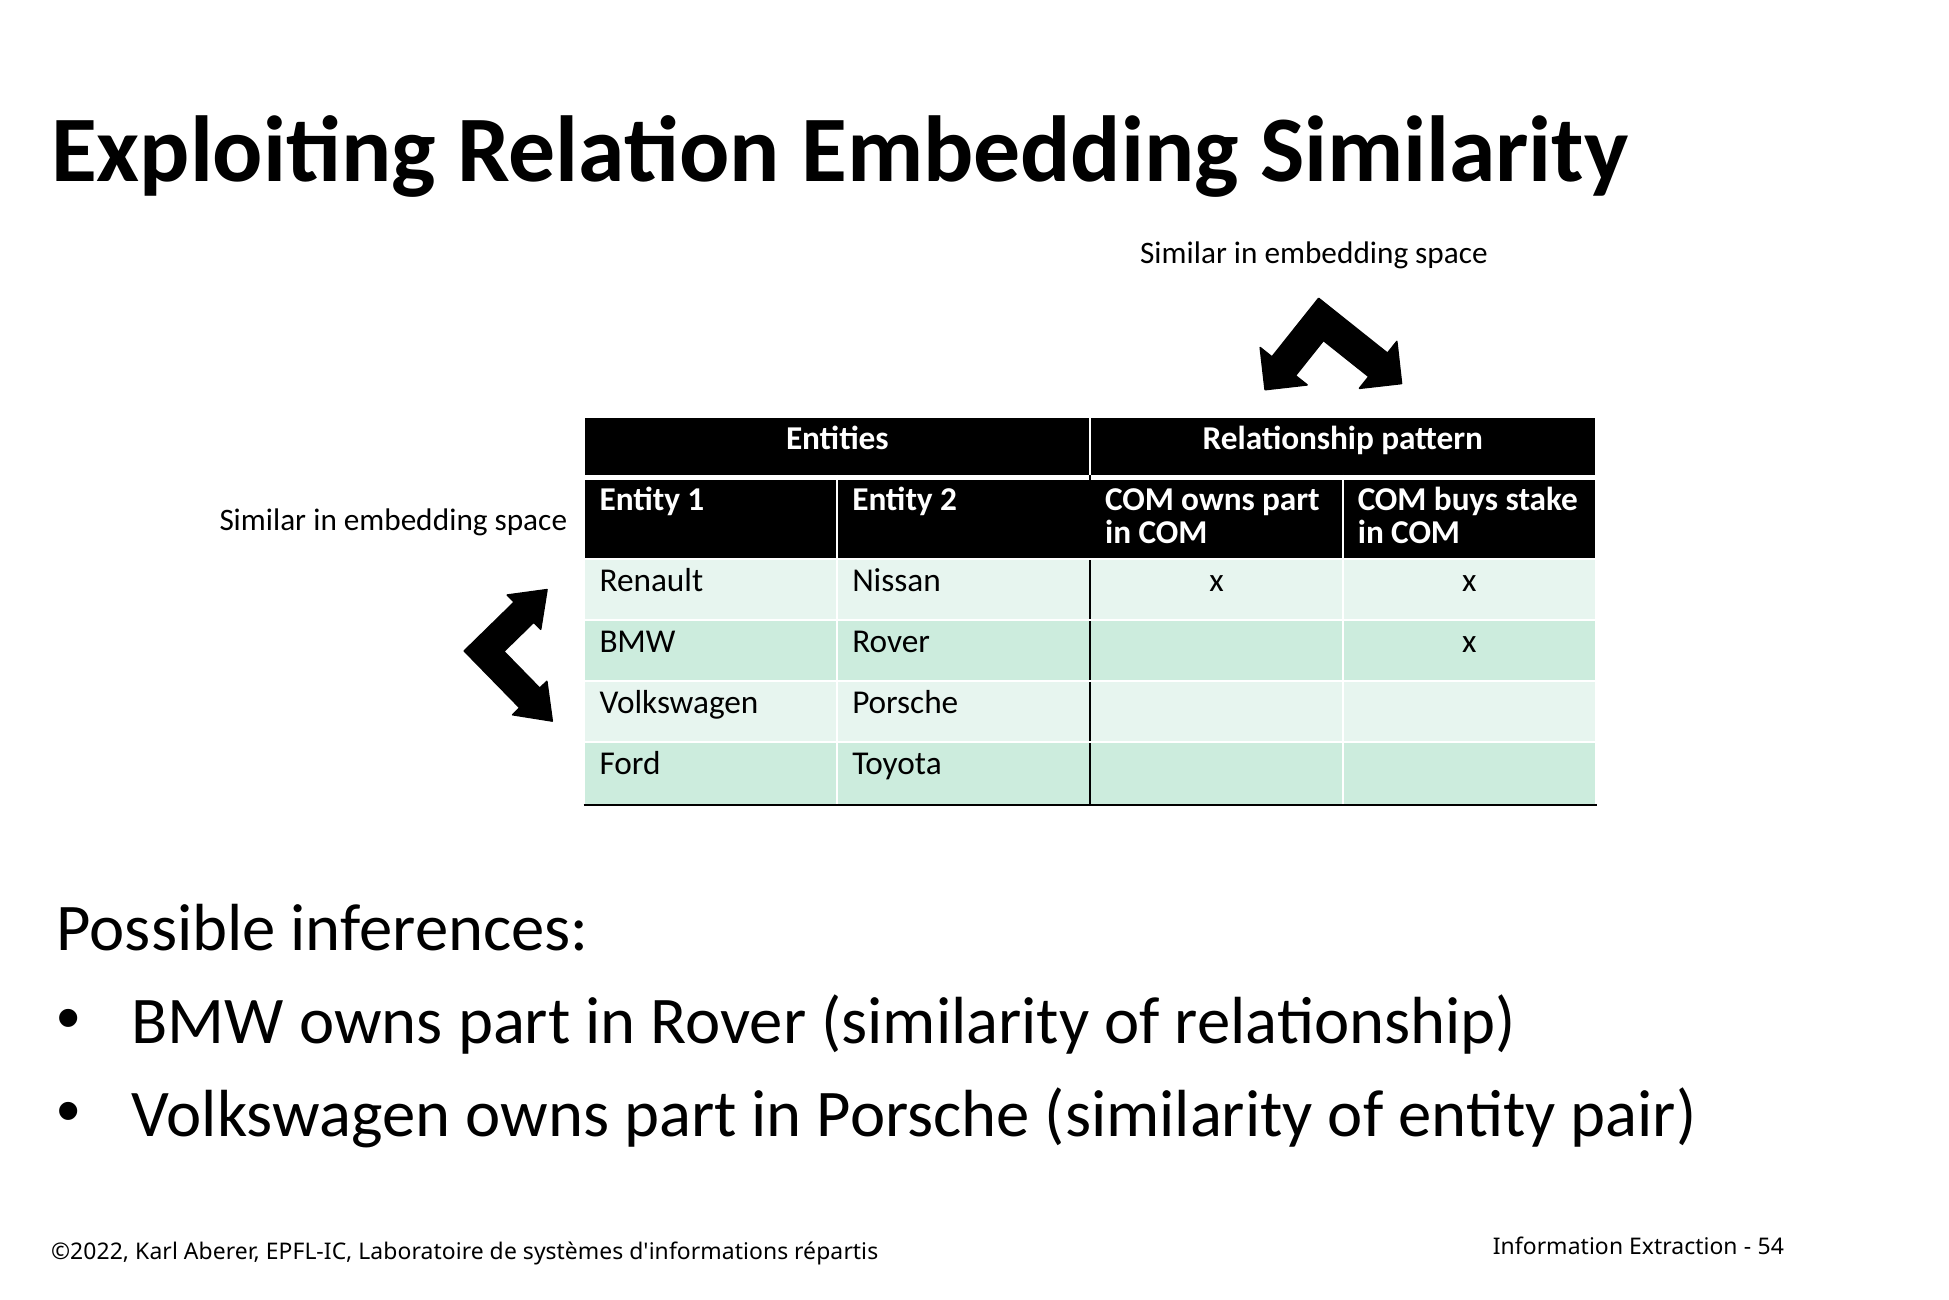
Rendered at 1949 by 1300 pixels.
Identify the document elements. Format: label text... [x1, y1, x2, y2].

table_cell Porsche [838, 682, 1089, 741]
table_cell x [1344, 621, 1595, 680]
table_cell x [1091, 560, 1342, 619]
list Possible inferences: BMW owns part in Rover (similarity of relationship) Volkswagen owns part in Porsche (similarity of entity pair) [37, 873, 1809, 1208]
table_cell BMW [585, 621, 836, 680]
text_box [464, 589, 553, 722]
table_cell COM buys stake in COM [1344, 480, 1595, 558]
table_cell Rover [838, 621, 1089, 680]
text_box Similar in embedding space [1125, 224, 1504, 277]
table_cell [1091, 682, 1342, 741]
text_box Similar in embedding space [204, 491, 583, 545]
footer ©2022, Karl Aberer, EPFL-IC, Laboratoire de systèmes d'informations répartis [32, 1227, 1284, 1271]
table_cell Renault [585, 560, 836, 619]
table_cell [1344, 682, 1595, 741]
table_header Relationship pattern [1091, 418, 1595, 475]
table_cell x [1344, 560, 1595, 619]
table_cell COM owns part in COM [1091, 480, 1342, 558]
text_box [1260, 298, 1402, 390]
table_cell Ford [585, 743, 836, 804]
table_cell [1091, 743, 1342, 804]
table_cell Entity 2 [838, 480, 1089, 558]
title Exploiting Relation Embedding Similarity [32, 57, 1803, 232]
table_cell [1344, 743, 1595, 804]
table_cell [1091, 621, 1342, 680]
table_cell Volkswagen [585, 682, 836, 741]
table_cell Entity 1 [585, 480, 836, 558]
table_cell Toyota [838, 743, 1089, 804]
table_header Entities [585, 418, 1089, 475]
table_cell Nissan [838, 560, 1089, 619]
